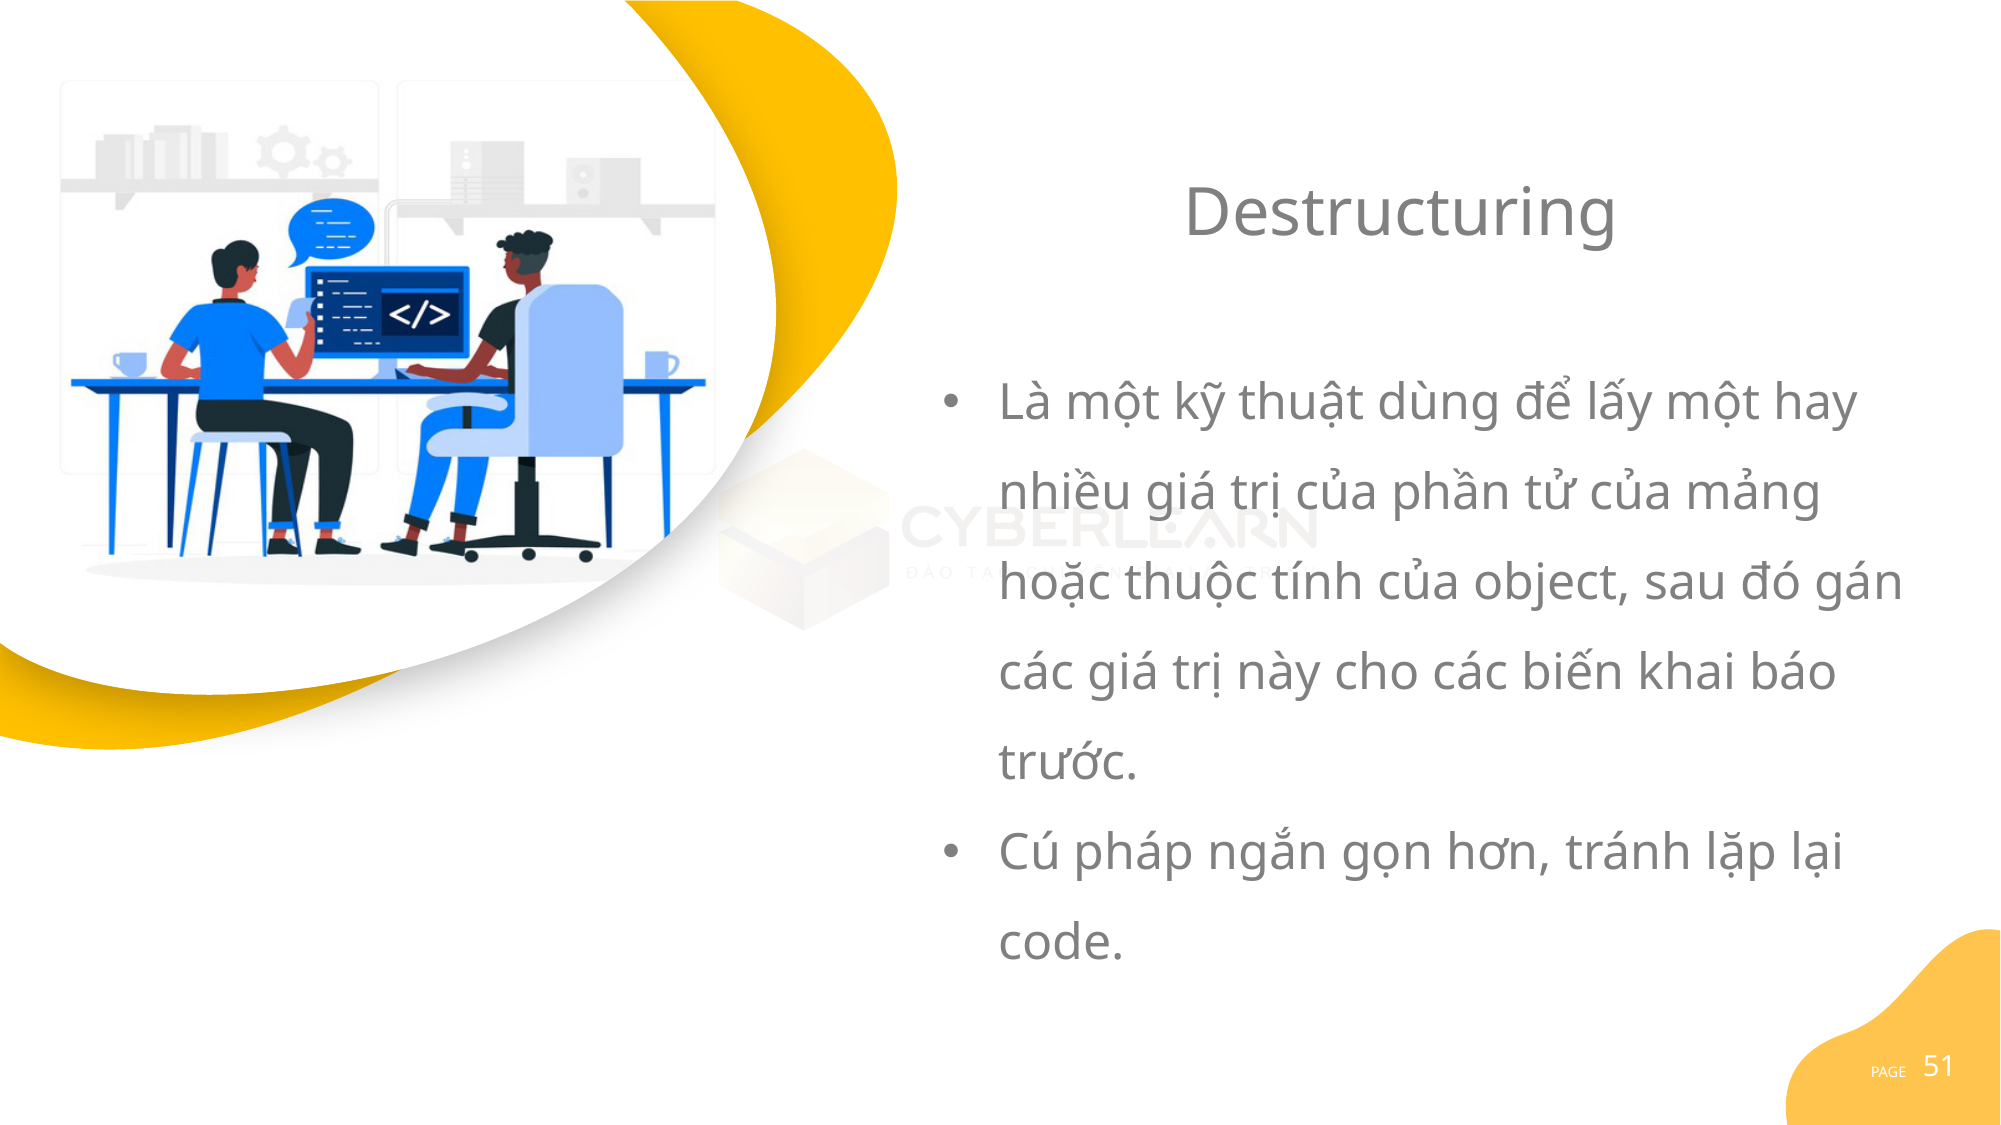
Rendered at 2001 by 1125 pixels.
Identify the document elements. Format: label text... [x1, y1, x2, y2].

text_box Destructuring [999, 161, 1803, 257]
slide_number 51 [1922, 1037, 1990, 1098]
picture [0, 0, 1333, 695]
text_box Là một kỹ thuật dùng để lấy một hay nhiều giá trị của phần tử của mảng hoặc thuộc tính của object, sau đó gán các giá trị này cho các biến khai báo trước. Cú pháp ngắn gọn hơn, tránh lặp lại code. [927, 332, 1942, 978]
